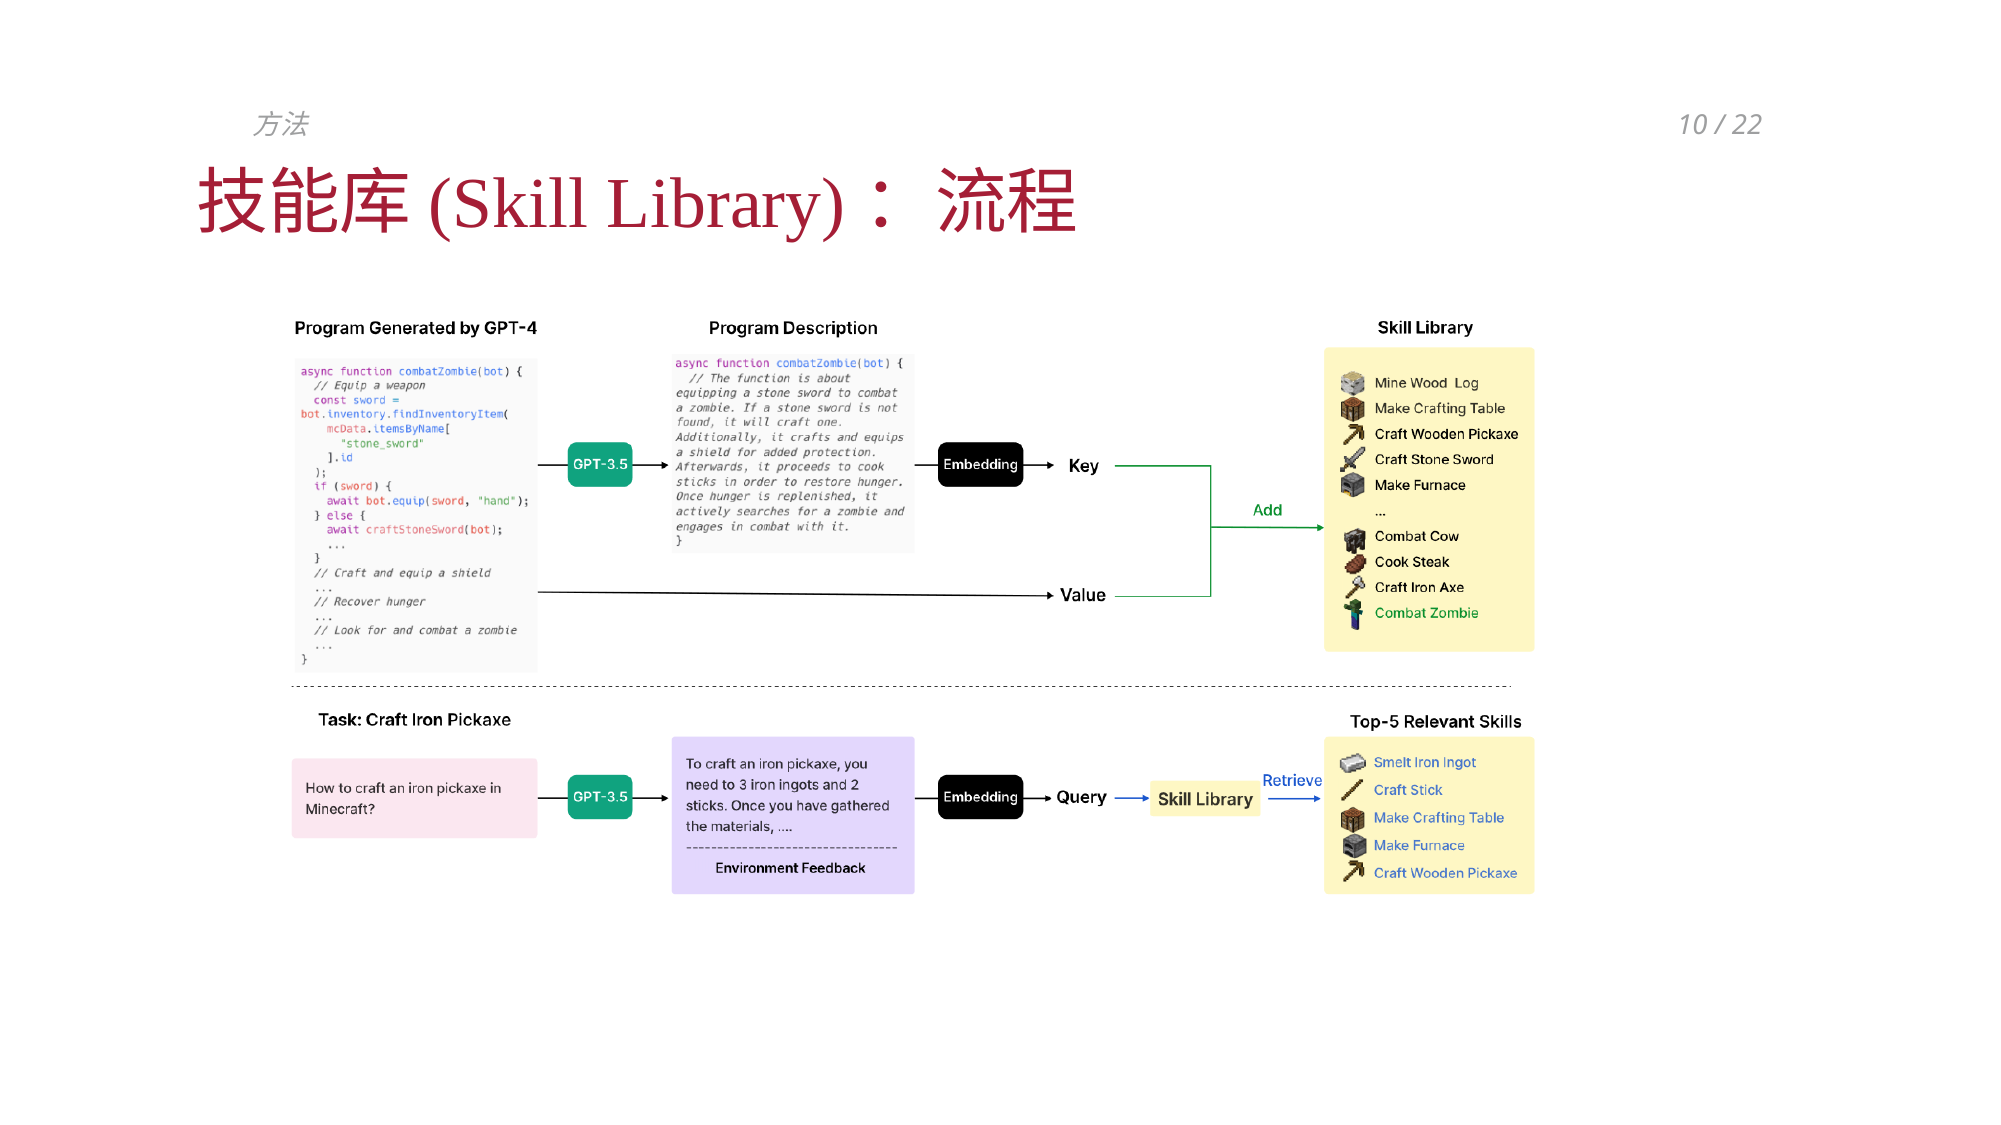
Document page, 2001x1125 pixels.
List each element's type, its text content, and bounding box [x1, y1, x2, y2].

text_box 方法 [237, 111, 713, 147]
text_box 10 / 22 [1585, 111, 1777, 147]
text_box 技能库(Skill Library)：流程 [181, 180, 1713, 250]
picture [285, 307, 1549, 910]
